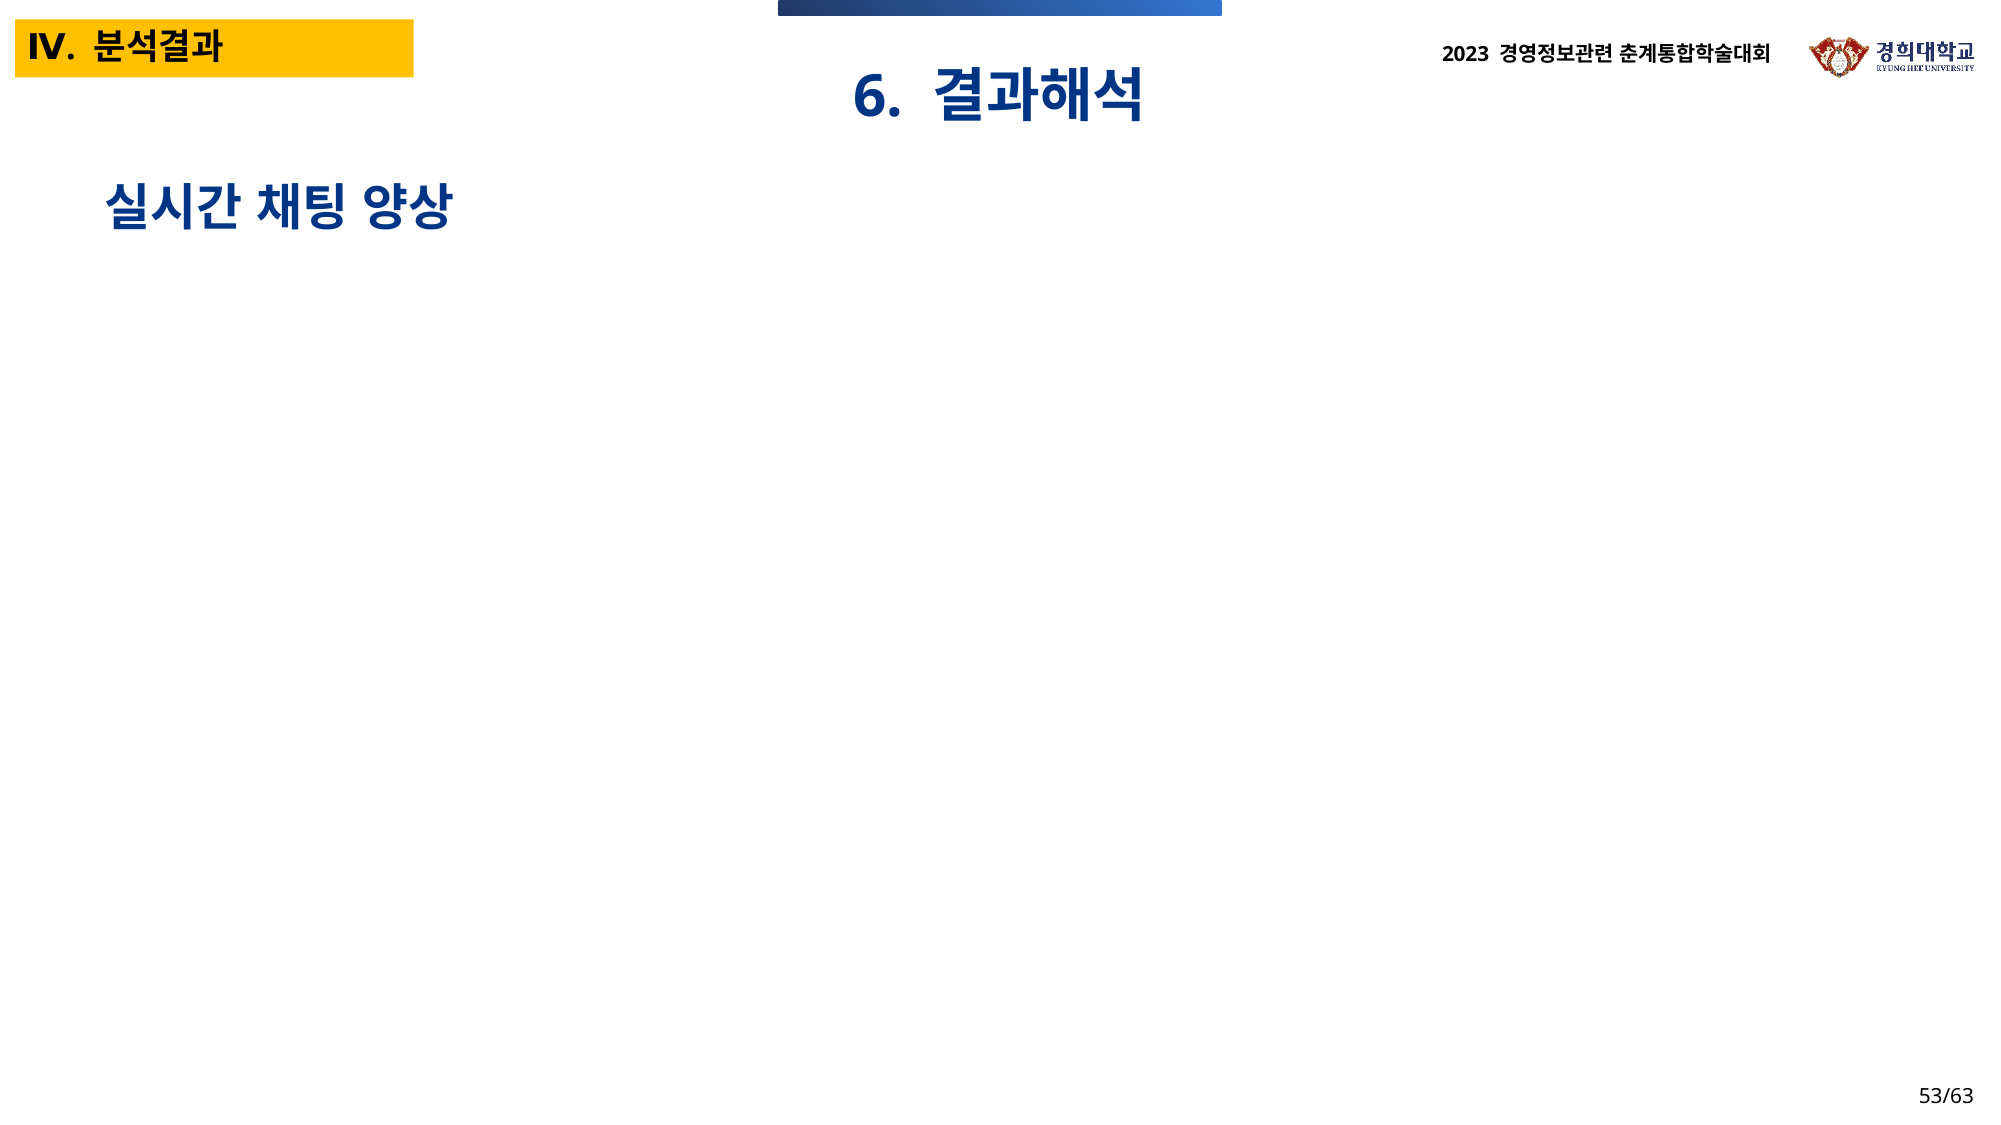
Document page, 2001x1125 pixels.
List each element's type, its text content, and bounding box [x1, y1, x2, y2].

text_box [1407, 33, 1974, 78]
text_box Ⅳ. 분석결과 [12, 16, 306, 74]
text_box 6. 결과해석 [540, 50, 1459, 136]
text_box [777, 0, 1223, 17]
text_box 실시간 채팅 양상 [89, 167, 1173, 243]
slide_number 53/63 [1538, 1058, 1989, 1119]
text_box [15, 19, 414, 78]
